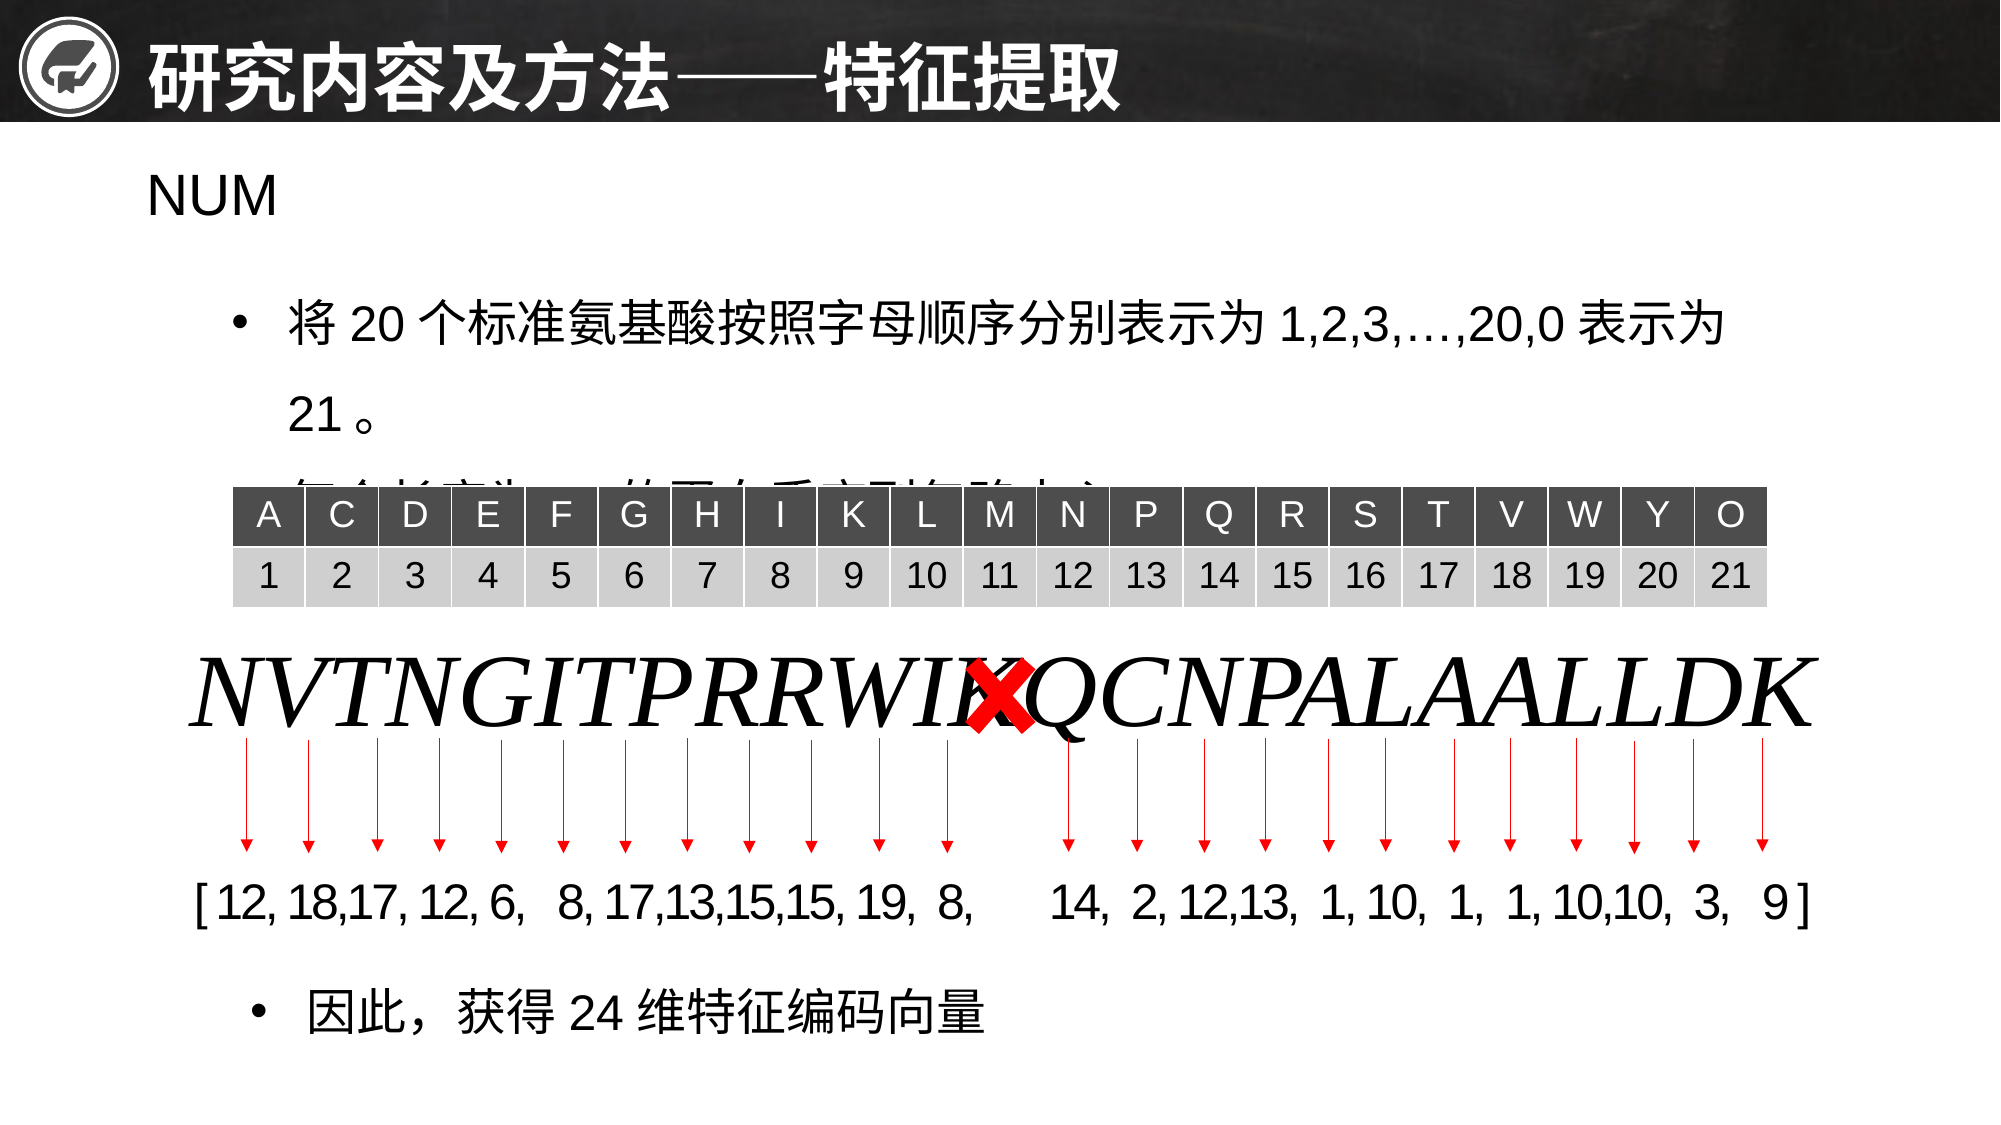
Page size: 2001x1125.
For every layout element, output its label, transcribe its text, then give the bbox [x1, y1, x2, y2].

table_header Y [1622, 487, 1694, 546]
table_header I [745, 487, 816, 546]
table_cell 9 [818, 548, 889, 607]
table_cell 19 [1549, 548, 1620, 607]
table_cell 8 [745, 548, 816, 607]
text_box NUM [132, 149, 918, 235]
text_box [965, 657, 1036, 735]
table_header A [233, 487, 304, 546]
table_cell 3 [379, 548, 451, 607]
table_header M [964, 487, 1036, 546]
text_box 将20个标准氨基酸按照字母顺序分别表示为1,2,3,…,20,0表示为21。 每个长度为25的蛋白质序列忽略中心K [216, 253, 1783, 539]
table_cell 16 [1330, 548, 1401, 607]
table_cell 15 [1257, 548, 1328, 607]
table_header D [379, 487, 451, 546]
table_header G [599, 487, 670, 546]
text_box 研究内容及方法——特征提取 [132, 0, 1270, 128]
table_cell 6 [599, 548, 670, 607]
text_box [ 12, 18,17, 12, 6, 8, 17,13,15,15, 19, 8, 14, 2, 12,13, 1, 10, 1, 1, 10,10, 3, 9 ] [178, 831, 1829, 937]
table_header R [1257, 487, 1328, 546]
text_box 因此，获得24维特征编码向量 [235, 943, 1802, 1049]
table_header K [818, 487, 889, 546]
table_header V [1476, 487, 1547, 546]
table_header T [1403, 487, 1474, 546]
picture [1270, 0, 2000, 122]
table_cell 5 [526, 548, 597, 607]
table_cell 17 [1403, 548, 1474, 607]
table_header Q [1184, 487, 1255, 546]
table_header L [891, 487, 962, 546]
table_cell 21 [1695, 548, 1767, 607]
table_cell 7 [672, 548, 743, 607]
table_header F [526, 487, 597, 546]
picture [0, 0, 132, 122]
table_cell 18 [1476, 548, 1547, 607]
table_header N [1037, 487, 1109, 546]
table_header O [1695, 487, 1767, 546]
table_header P [1110, 487, 1182, 546]
table_header C [306, 487, 378, 546]
table_cell 20 [1622, 548, 1694, 607]
table_cell 12 [1037, 548, 1109, 607]
table_cell 4 [452, 548, 524, 607]
table_cell 11 [964, 548, 1036, 607]
table_header S [1330, 487, 1401, 546]
table_cell 14 [1184, 548, 1255, 607]
table_header H [672, 487, 743, 546]
table_cell 2 [306, 548, 378, 607]
table_cell 13 [1110, 548, 1182, 607]
table_header E [452, 487, 524, 546]
table_cell 10 [891, 548, 962, 607]
table_header W [1549, 487, 1620, 546]
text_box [20, 18, 118, 116]
table_cell 1 [233, 548, 304, 607]
